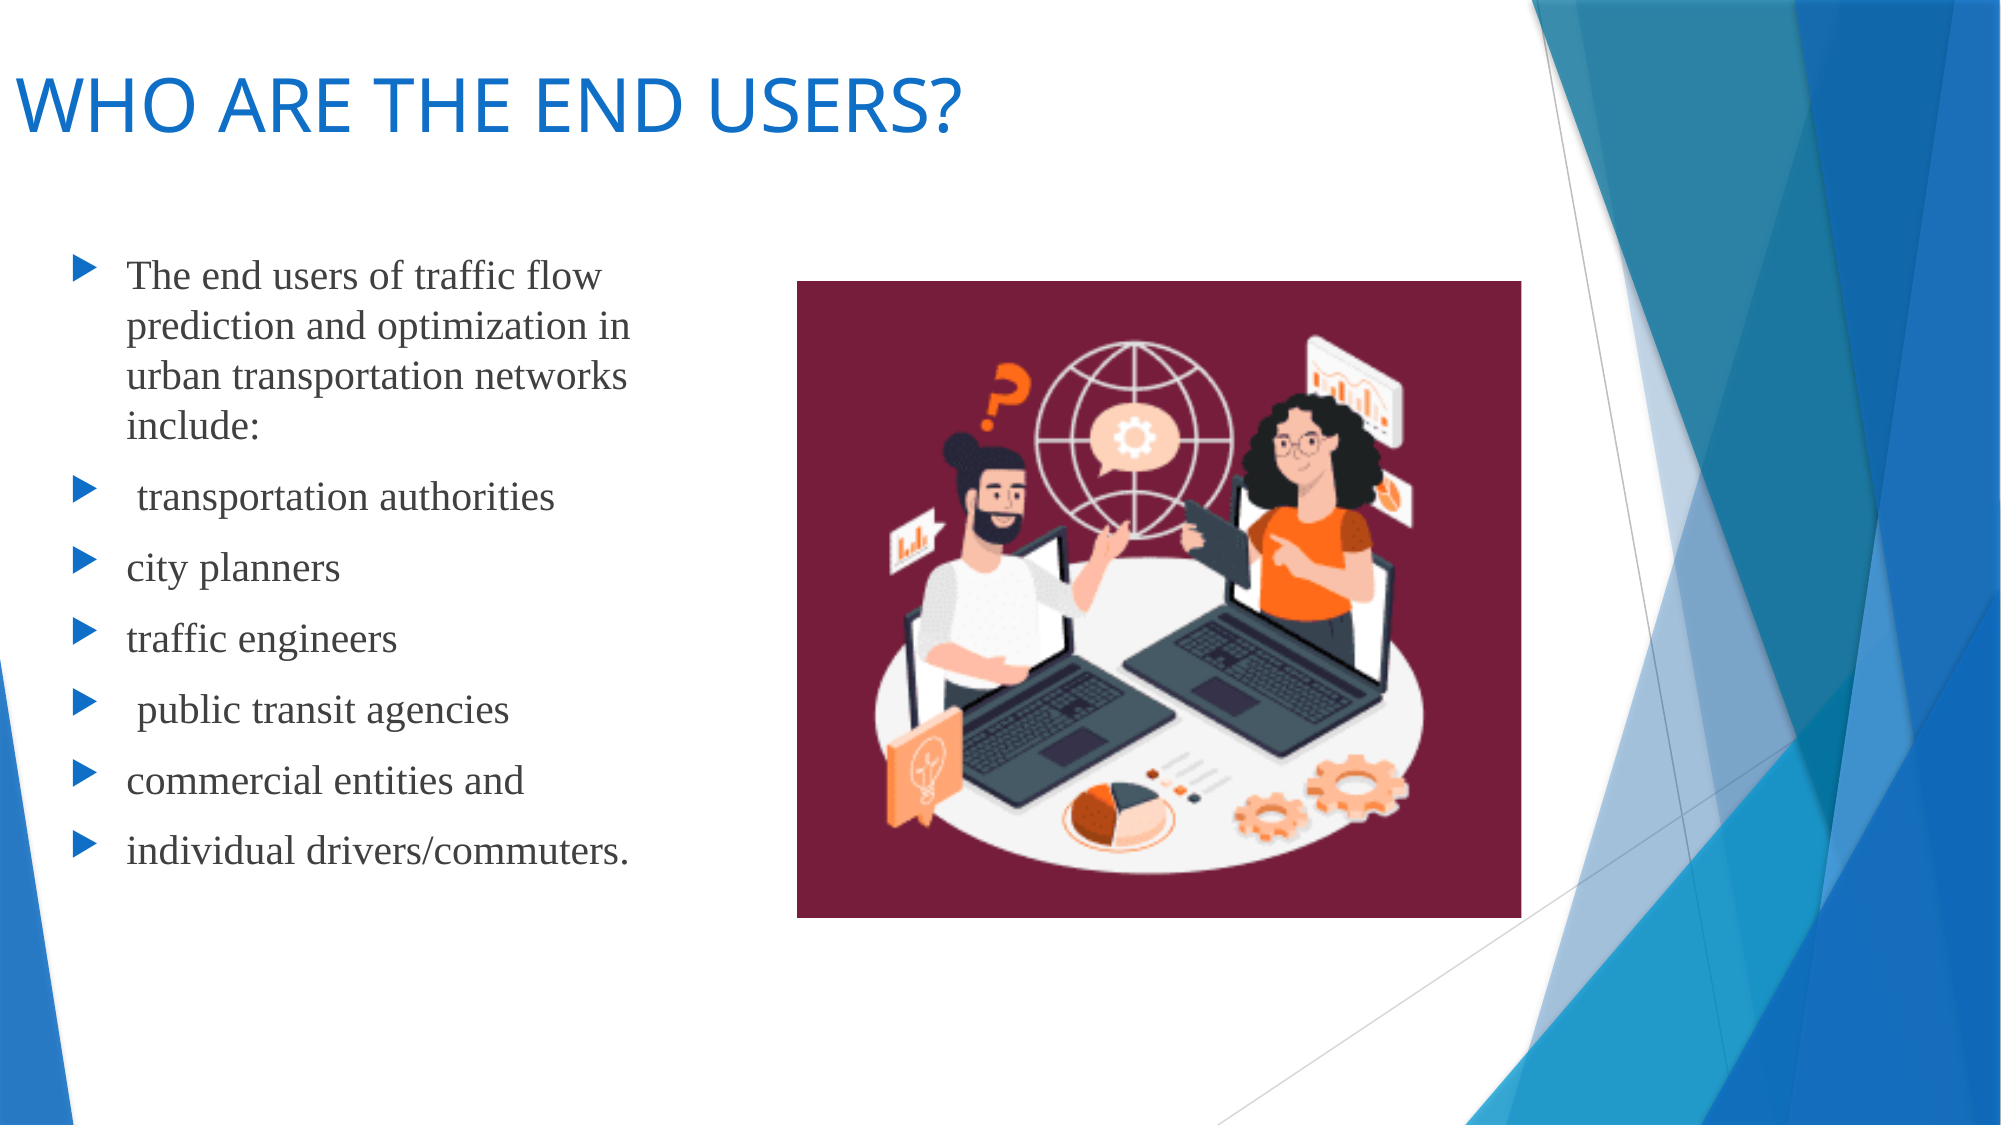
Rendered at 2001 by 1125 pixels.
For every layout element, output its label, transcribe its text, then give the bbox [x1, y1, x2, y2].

list The end users of traffic flow prediction and optimization in urban transportation networks include: transportation authorities city planners traffic engineers public transit agencies commercial entities and individual drivers/commuters. [54, 239, 741, 918]
title WHO ARE THE END USERS? [0, 50, 1522, 317]
picture [796, 280, 1522, 919]
